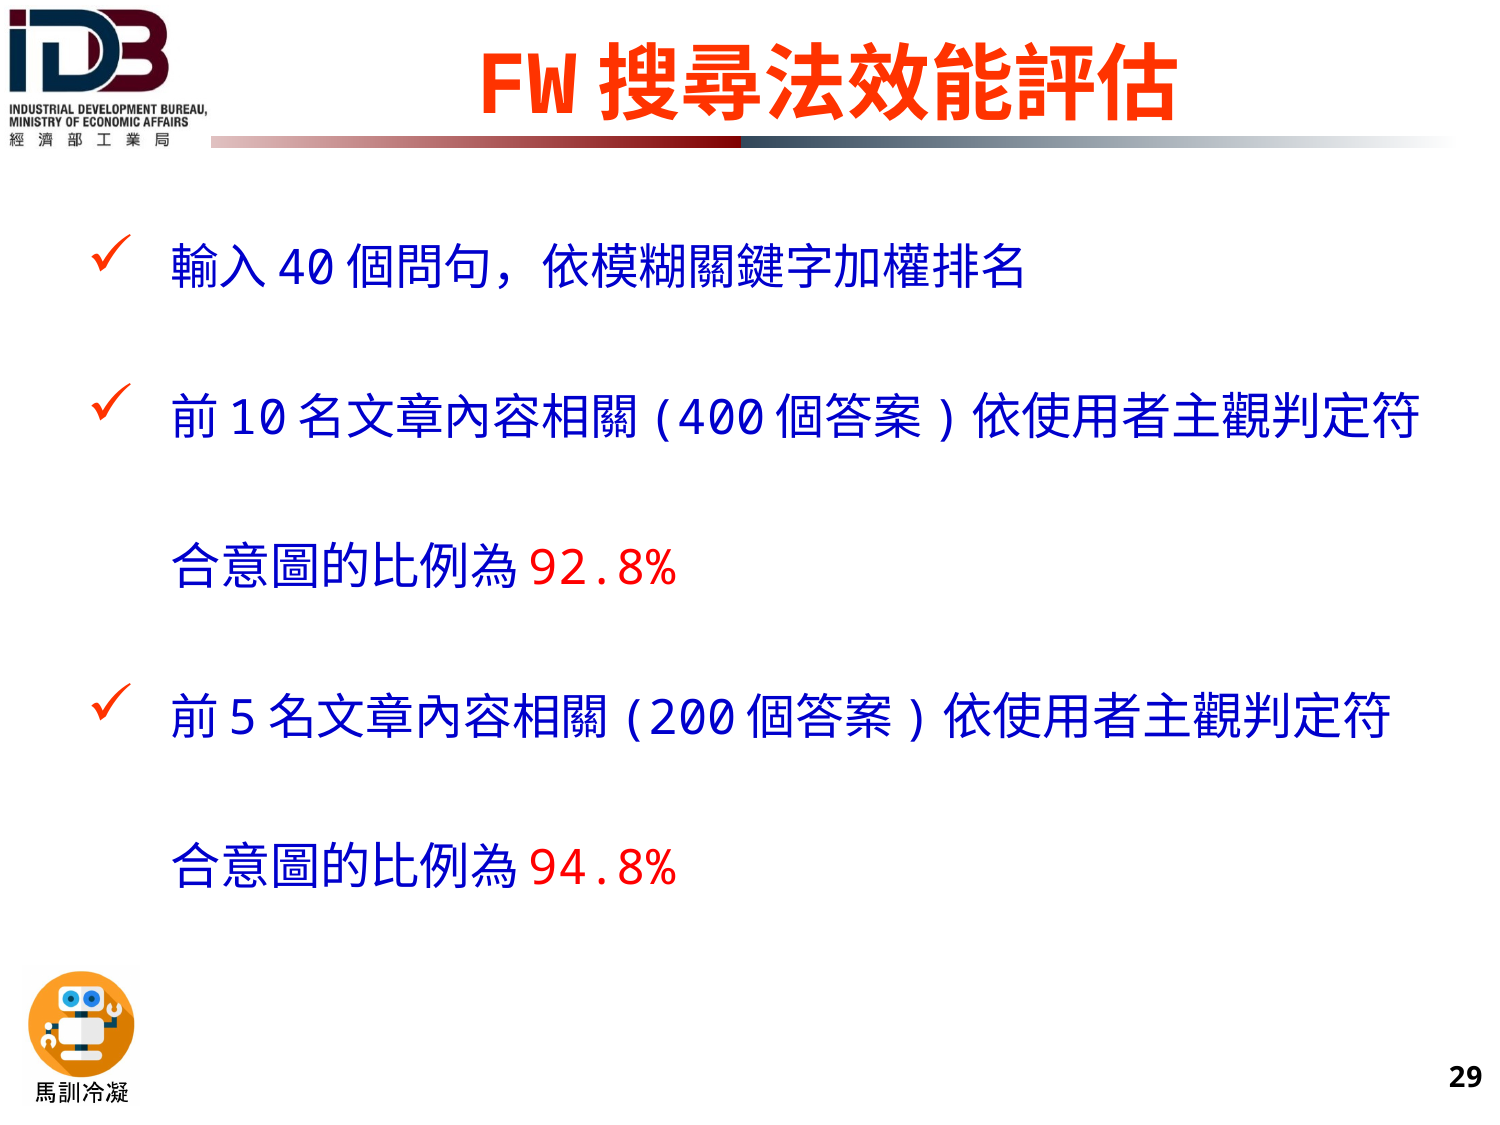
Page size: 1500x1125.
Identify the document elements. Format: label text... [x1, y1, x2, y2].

title FW搜尋法效能評估 [204, 15, 1453, 134]
picture [22, 964, 141, 1106]
list 輸入40個問句，依模糊關鍵字加權排名 前10名文章內容相關(400個答案)依使用者主觀判定符合意圖的比例為92.8% 前5名文章內容相關(200個答案)依使用者主觀判定符合意圖的比例為94.8% [51, 74, 1449, 918]
picture [4, 5, 211, 149]
